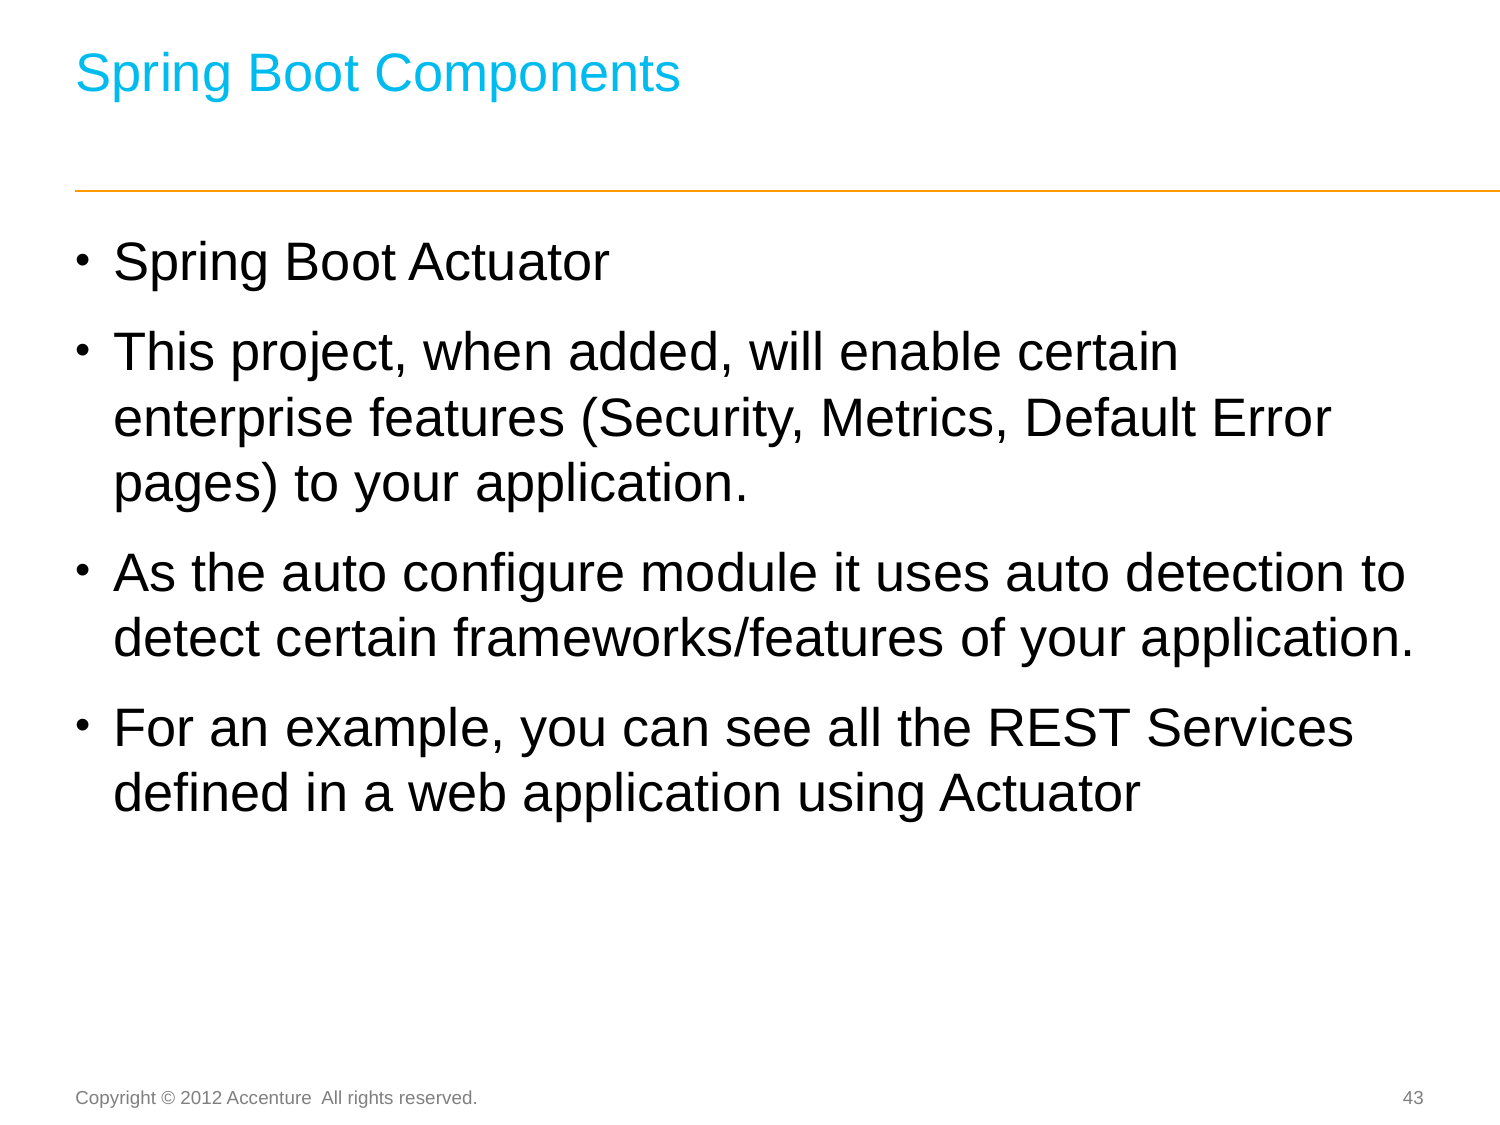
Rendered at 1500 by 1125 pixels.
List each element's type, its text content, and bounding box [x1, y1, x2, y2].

list Spring Boot Actuator This project, when added, will enable certain enterprise features (Security, Metrics, Default Error pages) to your application. As the auto configure module it uses auto detection to detect certain frameworks/features of your application. For an example, you can see all the REST Services defined in a web application using Actuator [75, 226, 1425, 975]
title Spring Boot Components [75, 27, 1422, 157]
